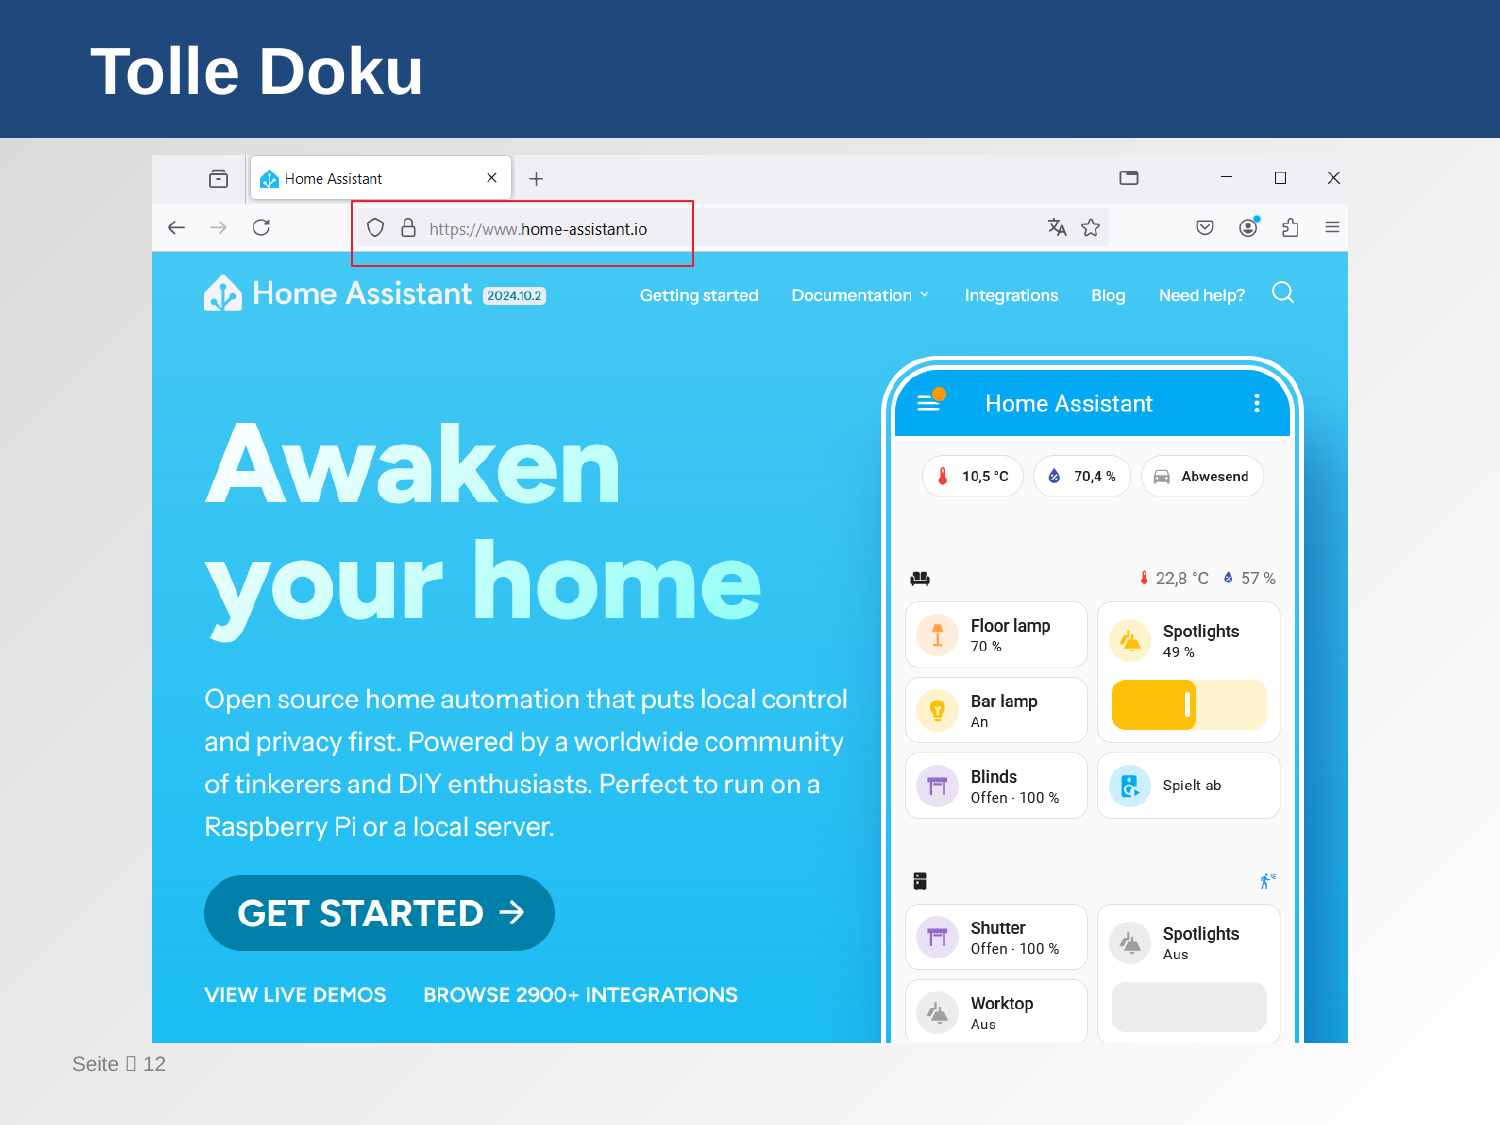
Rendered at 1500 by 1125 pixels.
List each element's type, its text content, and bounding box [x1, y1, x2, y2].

picture [151, 155, 1349, 1043]
title Tolle Doku [75, 20, 1425, 208]
